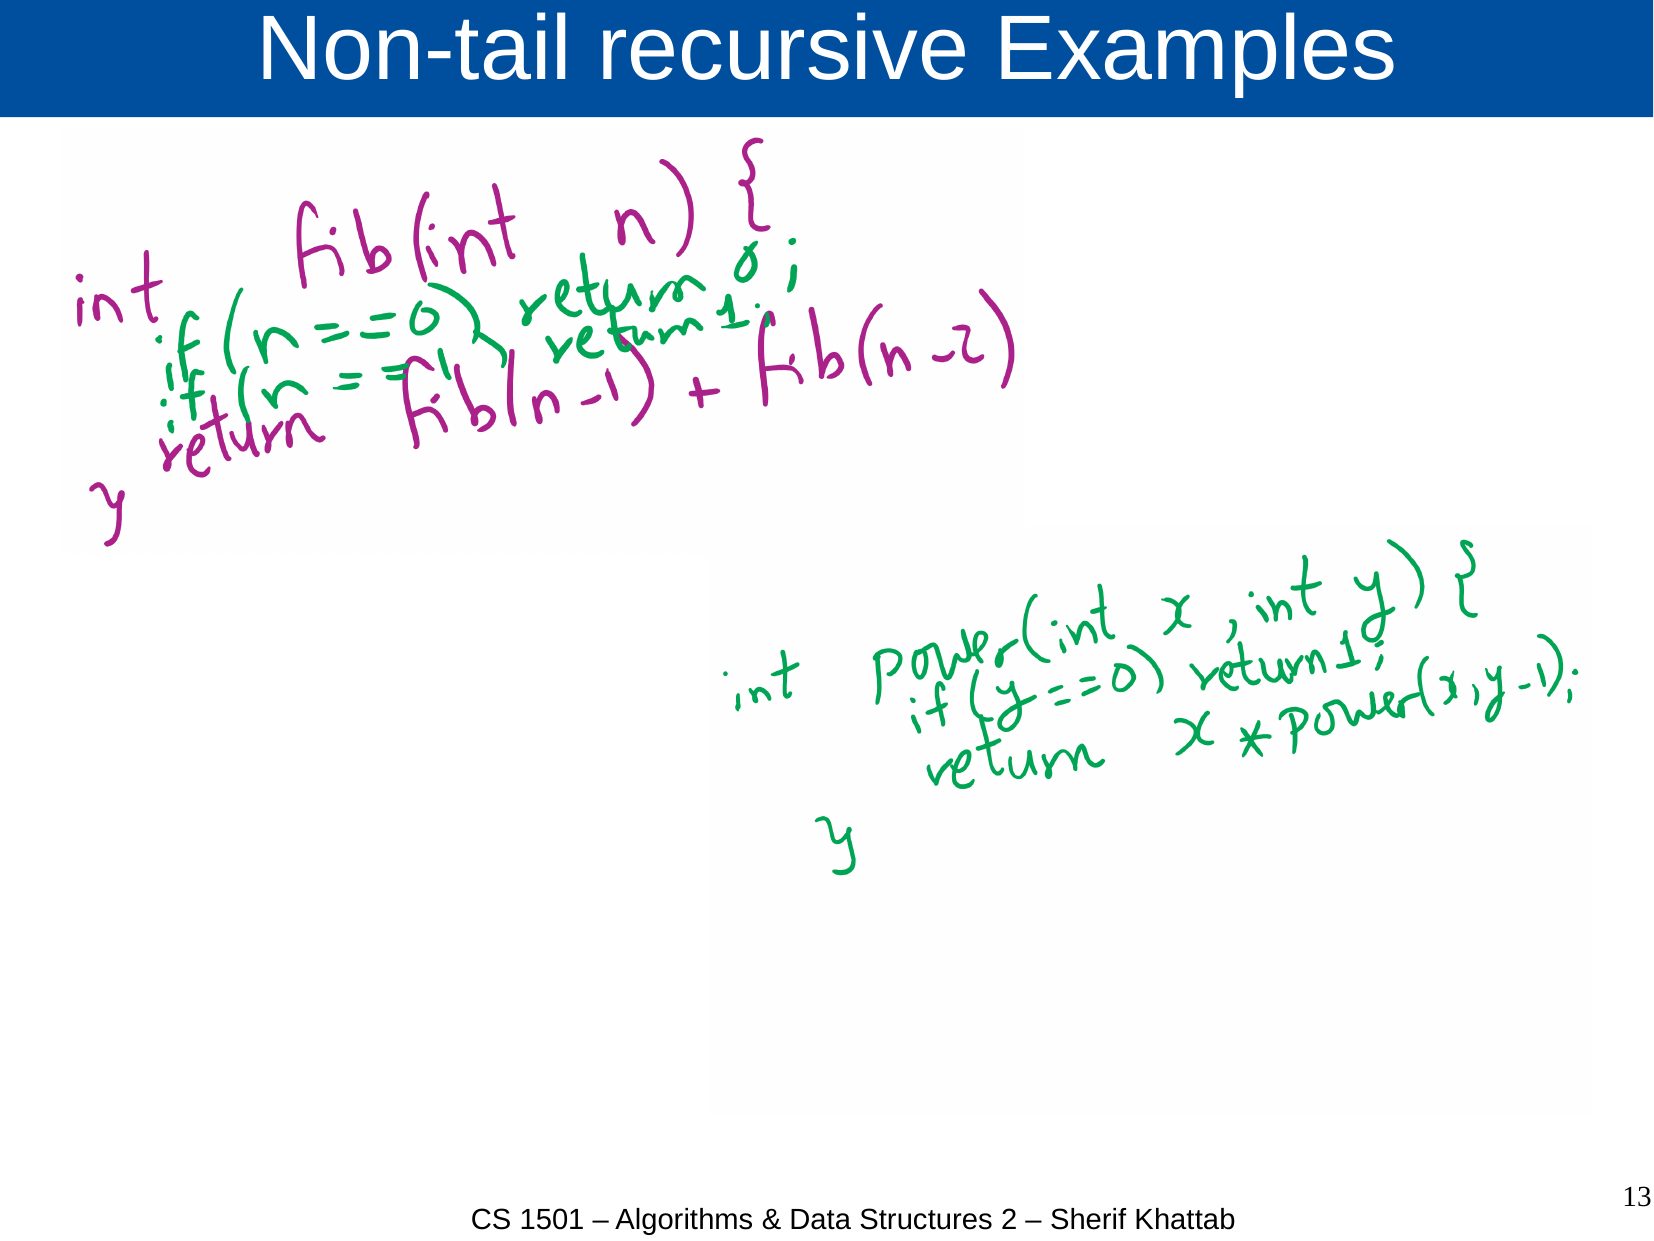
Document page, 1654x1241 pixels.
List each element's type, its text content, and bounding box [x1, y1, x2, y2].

slide_number 13 [1272, 1178, 1653, 1241]
footer CS 1501 – Algorithms & Data Structures 2 – Sherif Khattab [460, 1202, 1248, 1241]
title Non-tail recursive Examples [0, 0, 1654, 118]
picture [61, 127, 1592, 1114]
